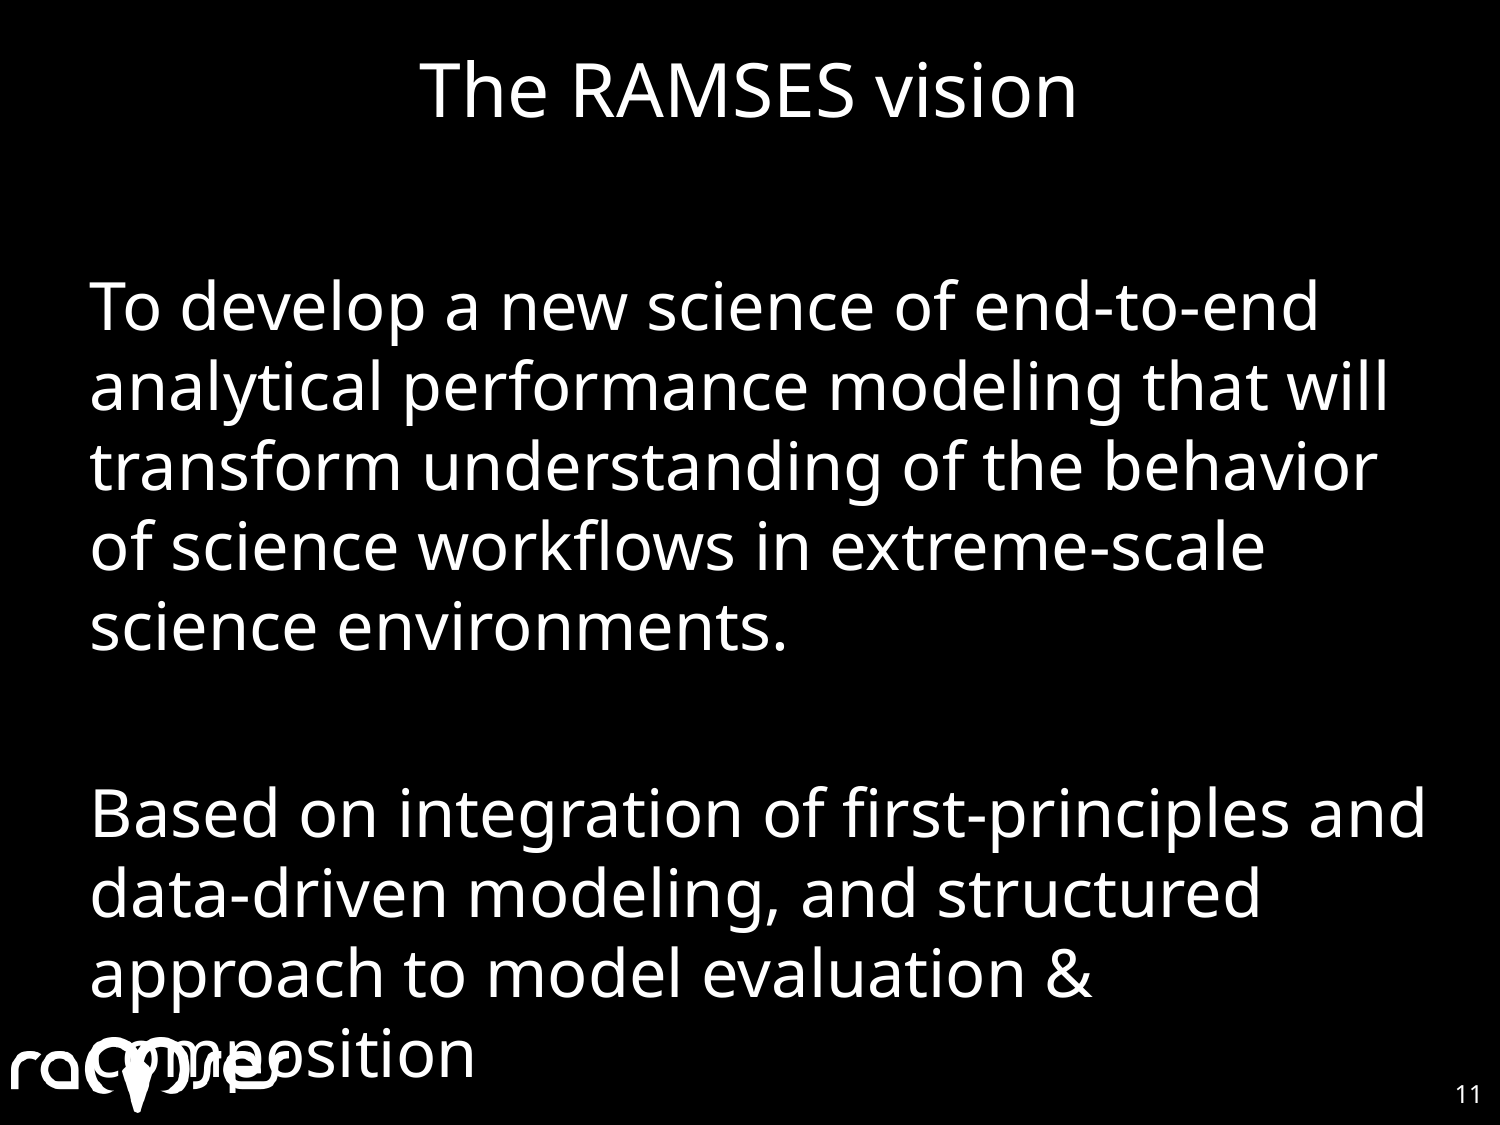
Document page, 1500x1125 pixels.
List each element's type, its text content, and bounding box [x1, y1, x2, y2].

title The RAMSES vision [0, 0, 1500, 175]
slide_number 11 [1148, 1065, 1499, 1125]
picture [7, 1032, 293, 1121]
list To develop a new science of end-to-end analytical performance modeling that will transform understanding of the behavior of science workflows in extreme-scale science environments. Based on integration of first-principles and data-driven modeling, and structured approach to model evaluation & composition [75, 256, 1459, 1005]
